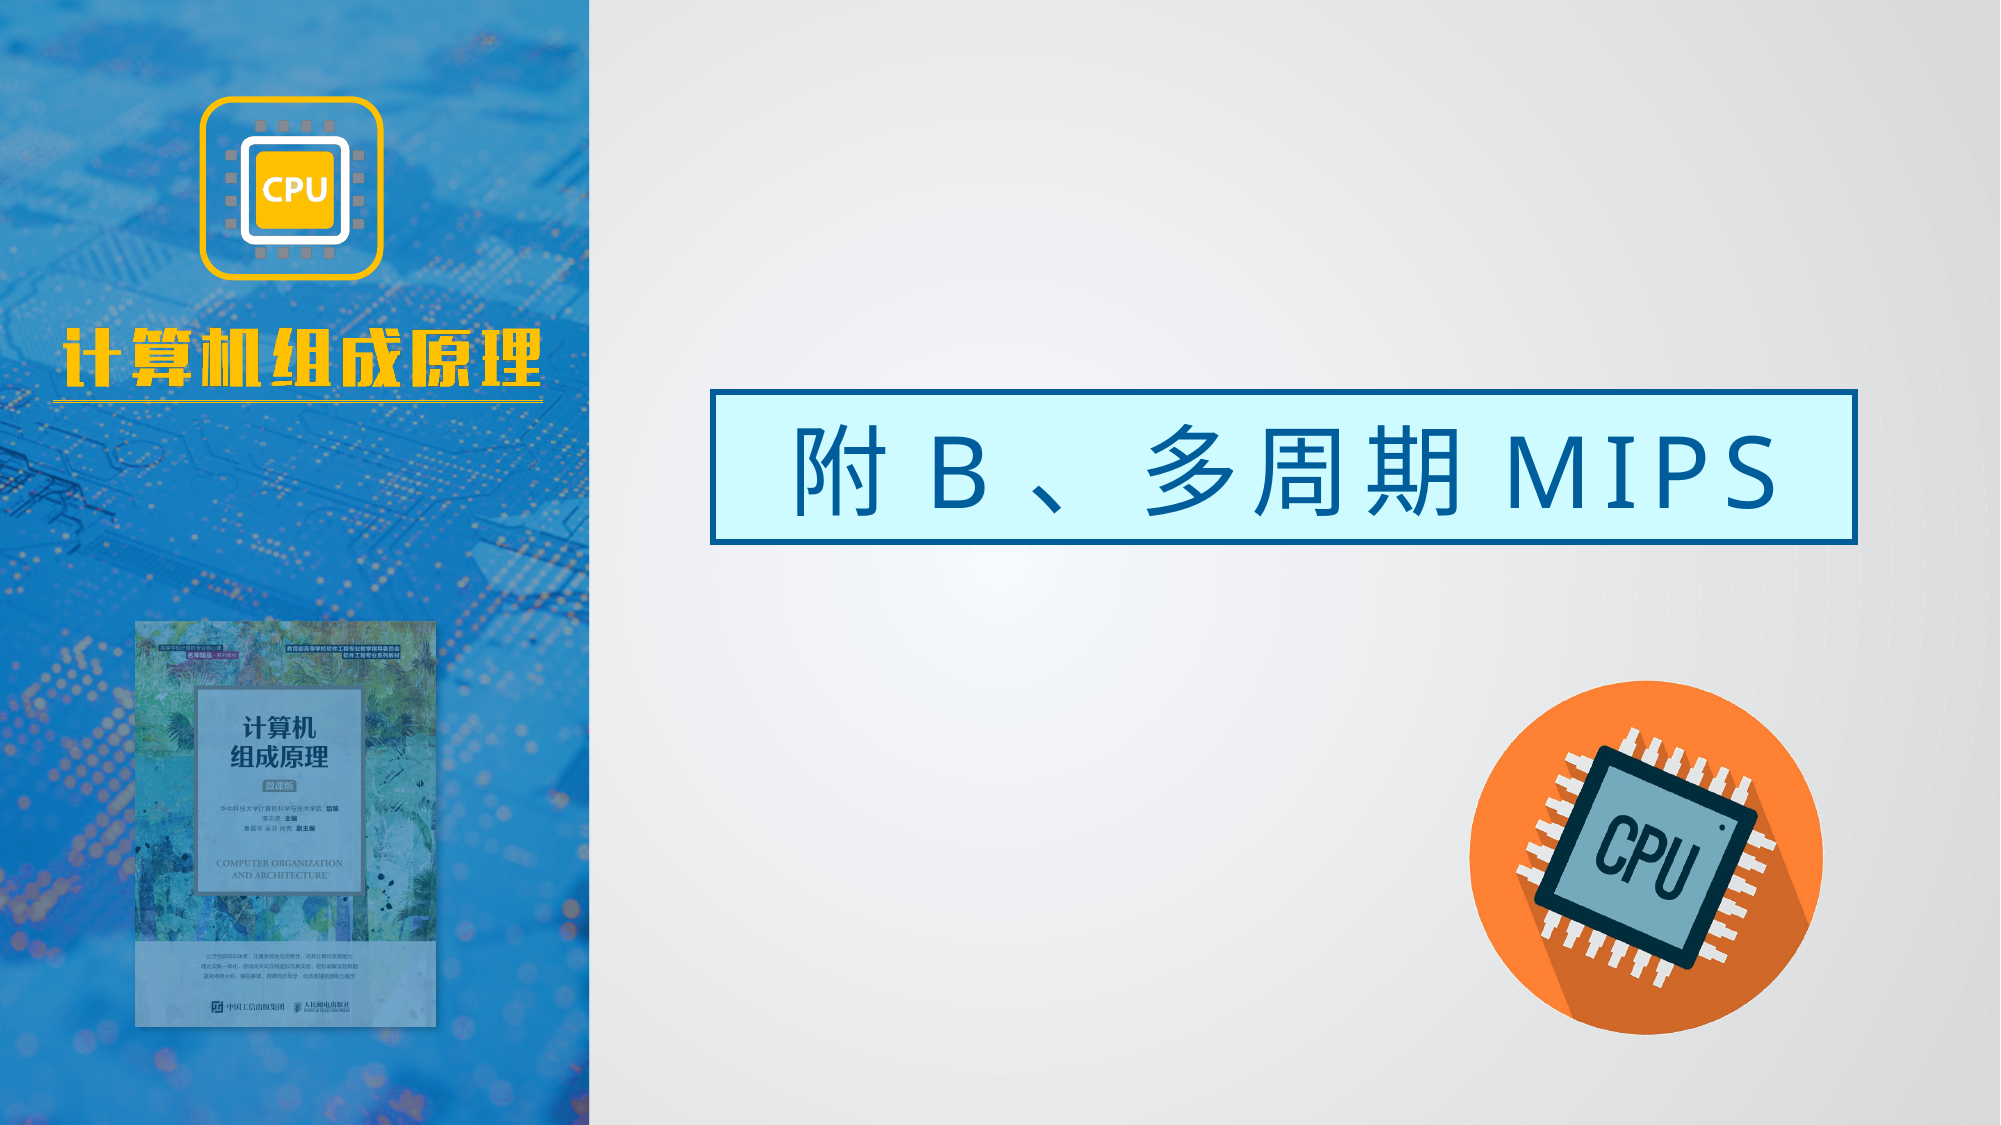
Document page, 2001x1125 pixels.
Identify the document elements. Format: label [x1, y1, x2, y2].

text_box [712, 391, 1856, 543]
picture [1301, 563, 1992, 1125]
picture [0, 0, 658, 1125]
